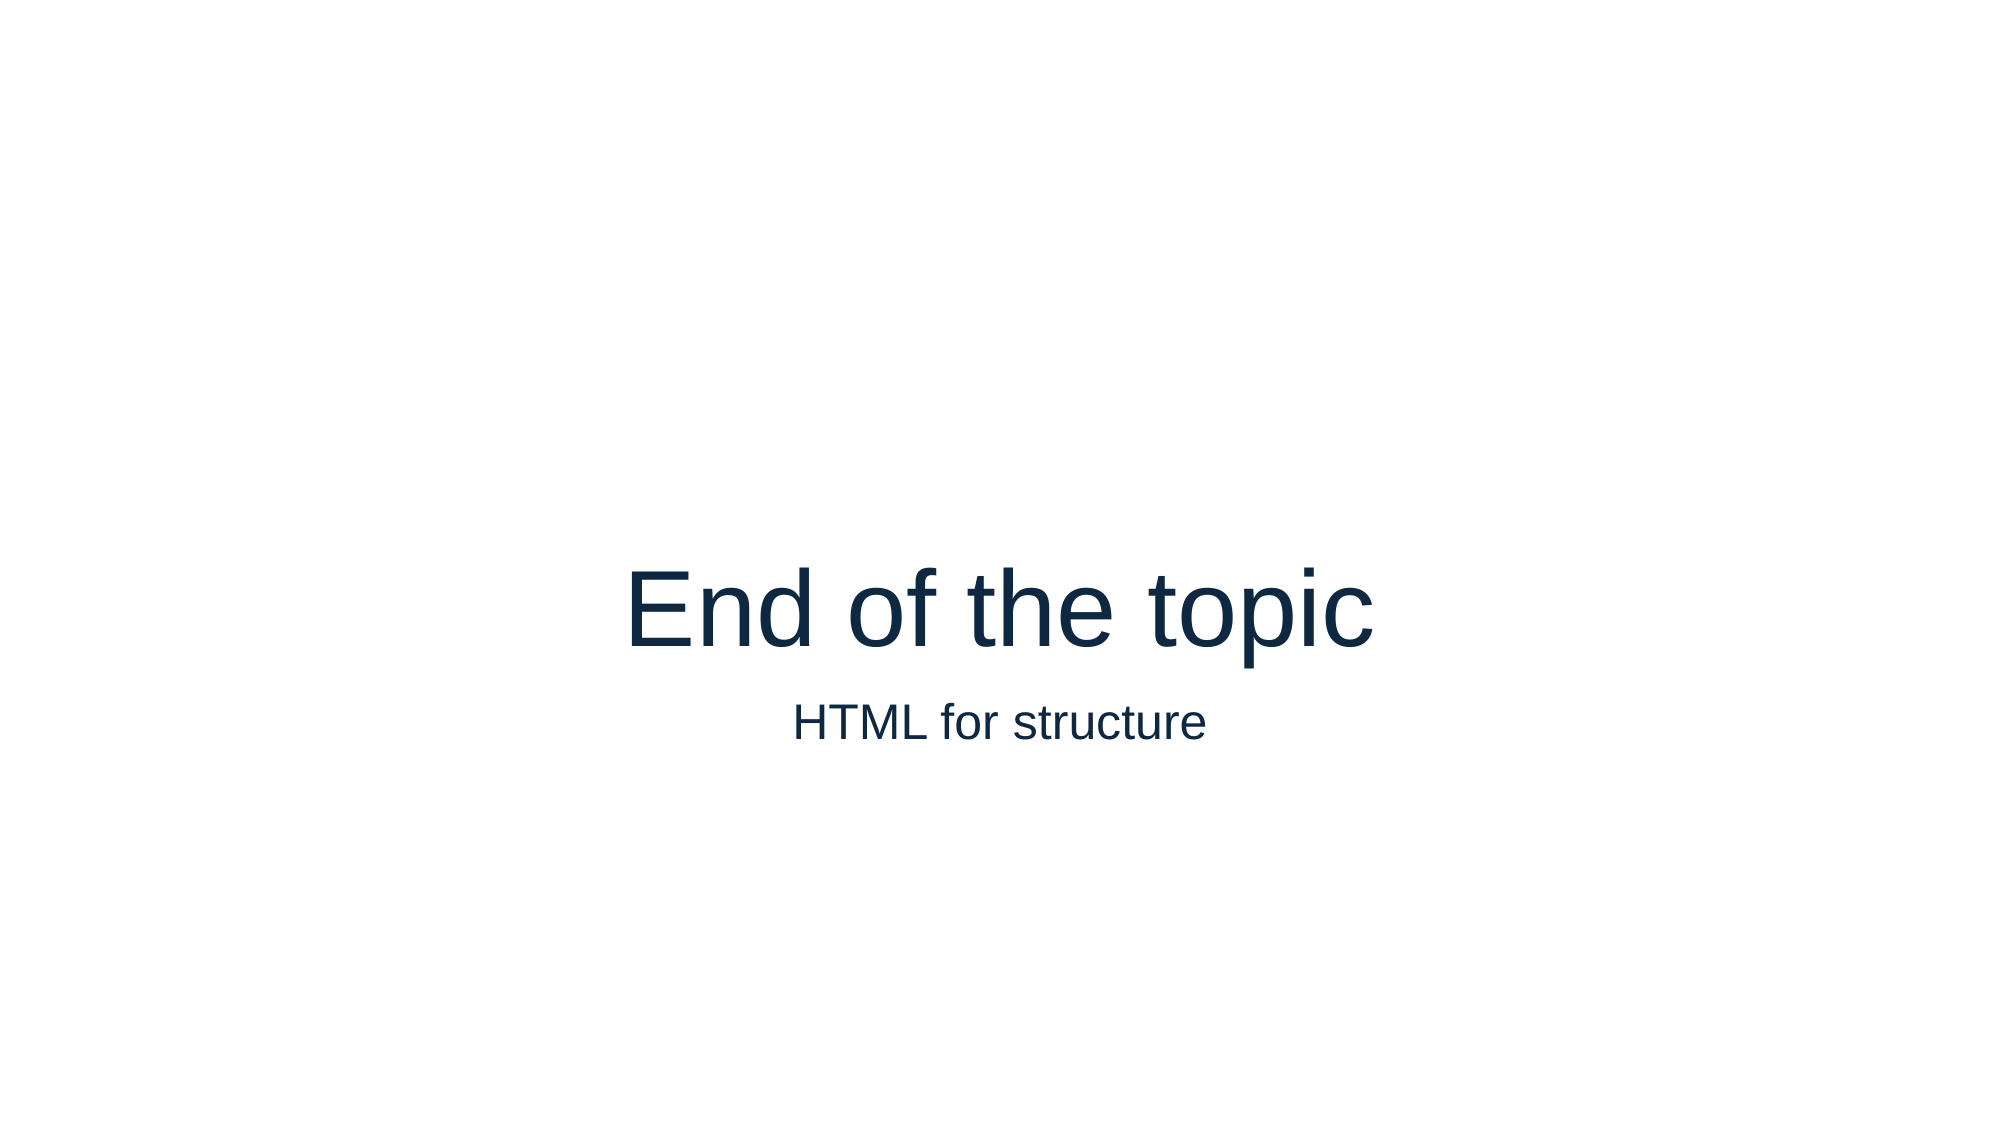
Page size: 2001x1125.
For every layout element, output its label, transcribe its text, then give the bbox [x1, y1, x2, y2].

title End of the topic [553, 285, 1447, 678]
subtitle HTML for structure [552, 689, 1447, 801]
